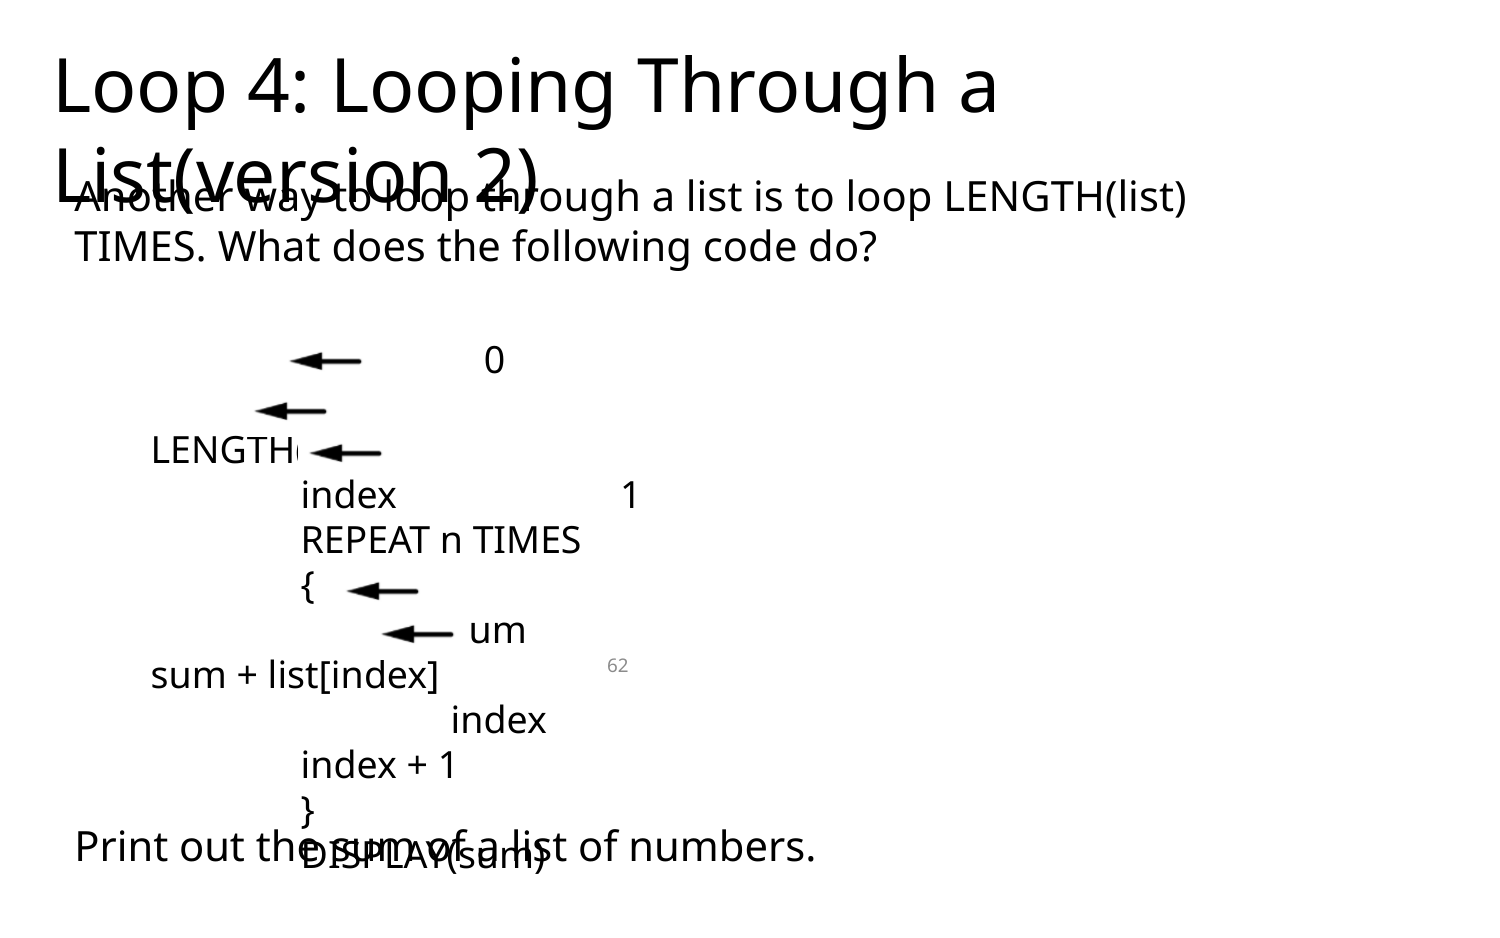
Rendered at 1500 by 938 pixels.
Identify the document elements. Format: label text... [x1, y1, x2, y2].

picture [335, 566, 471, 660]
picture [243, 336, 399, 479]
text_box Another way to loop through a list is to loop LENGTH(list) TIMES. What does the following code do? Print out the sum of a list of numbers. [59, 162, 1294, 878]
text_box sum 0 n LENGTH(list) index 1 REPEAT n TIMES { sum sum + list[index] index index + 1 } DISPLAY(sum) [135, 329, 789, 884]
text_box Loop 4: Looping Through a List(version 2) [37, 30, 1384, 226]
